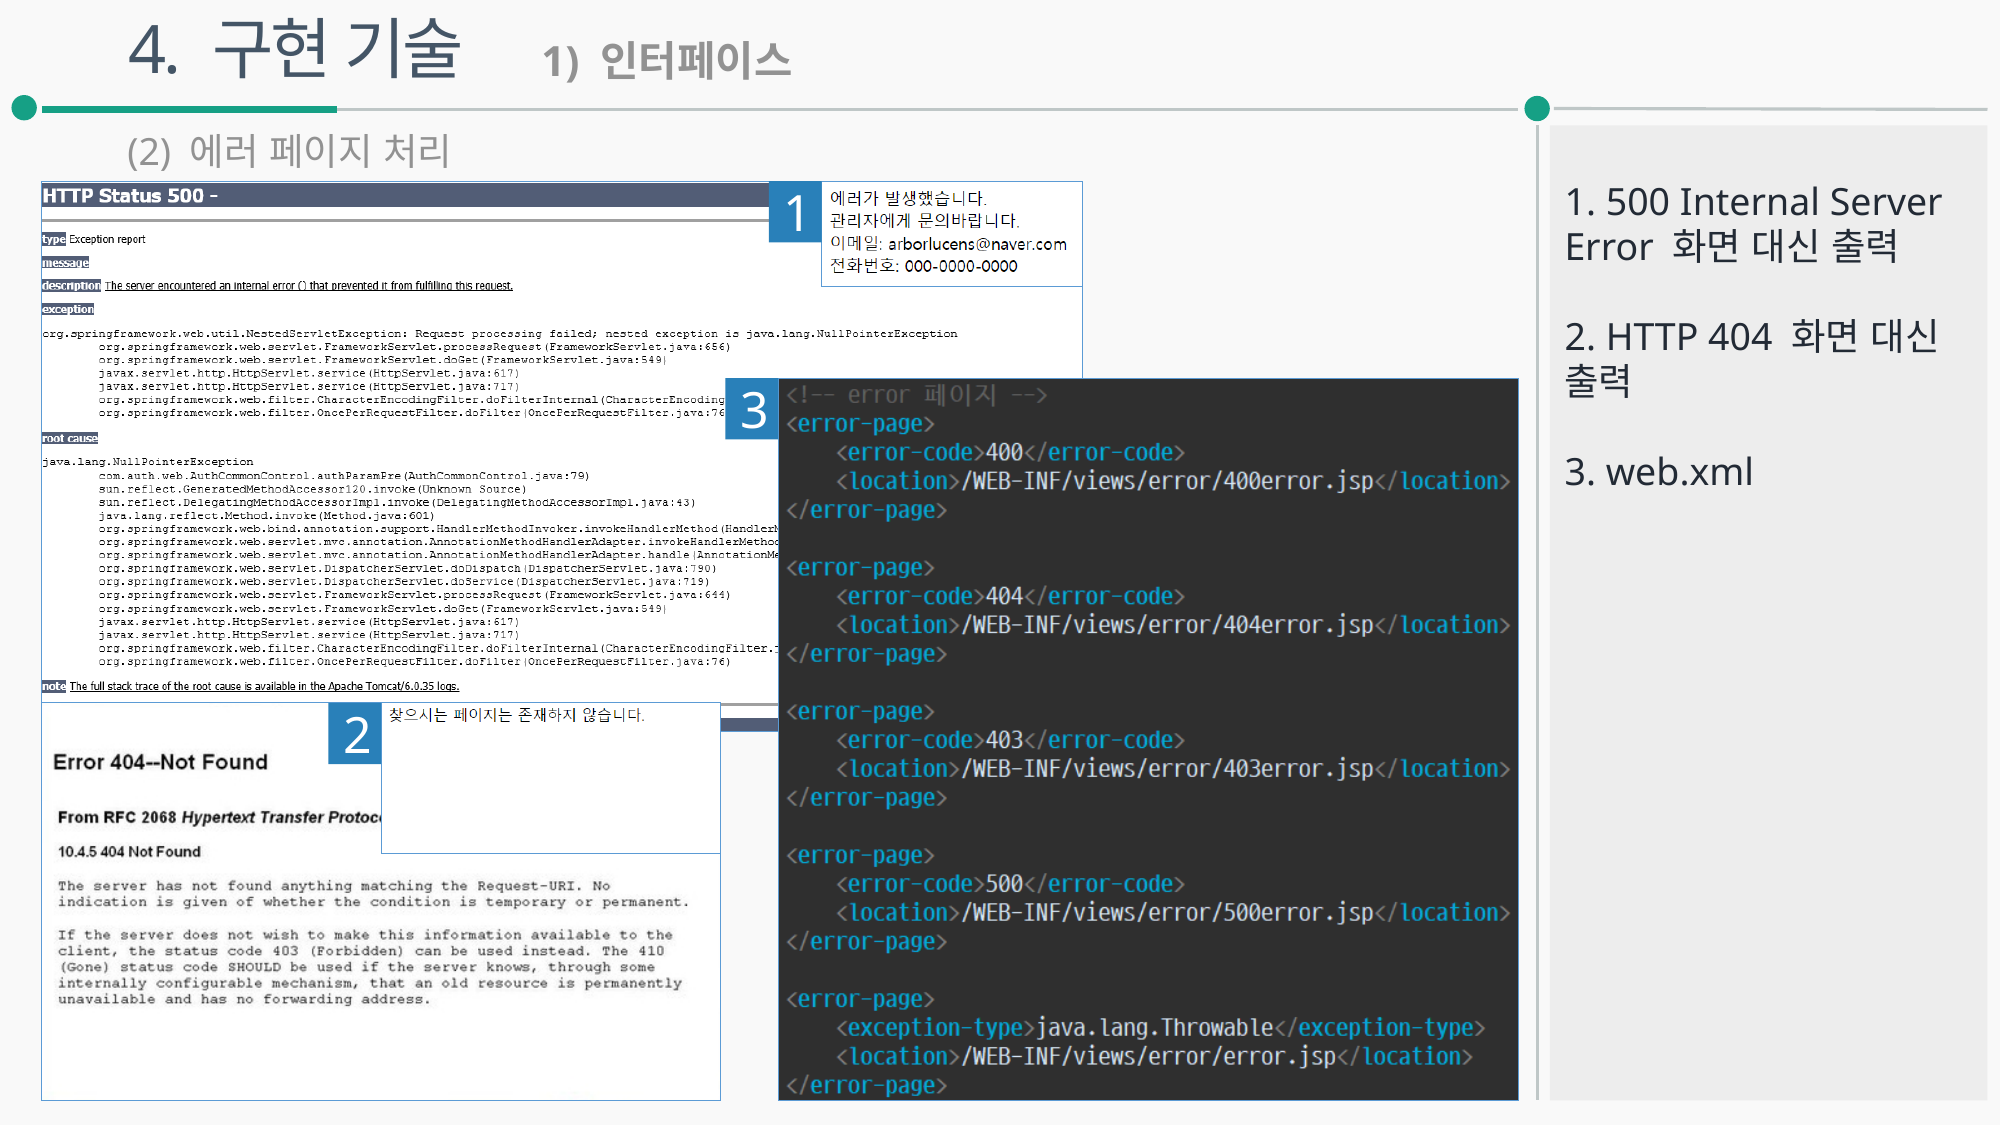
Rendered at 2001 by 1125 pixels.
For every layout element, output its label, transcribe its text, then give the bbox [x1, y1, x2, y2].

text_box [10, 93, 38, 122]
text_box [1523, 94, 1551, 123]
picture [41, 180, 1519, 1101]
text_box (2) 에러 페이지 처리 [112, 120, 1519, 181]
text_box 1) 인터페이스 [526, 27, 2000, 93]
text_box 4. 구현 기술 [0, 0, 594, 95]
text_box 1. 500 Internal Server Error 화면 대신 출력 2. HTTP 404 화면 대신 출력 3. web.xml [1549, 124, 1988, 1102]
